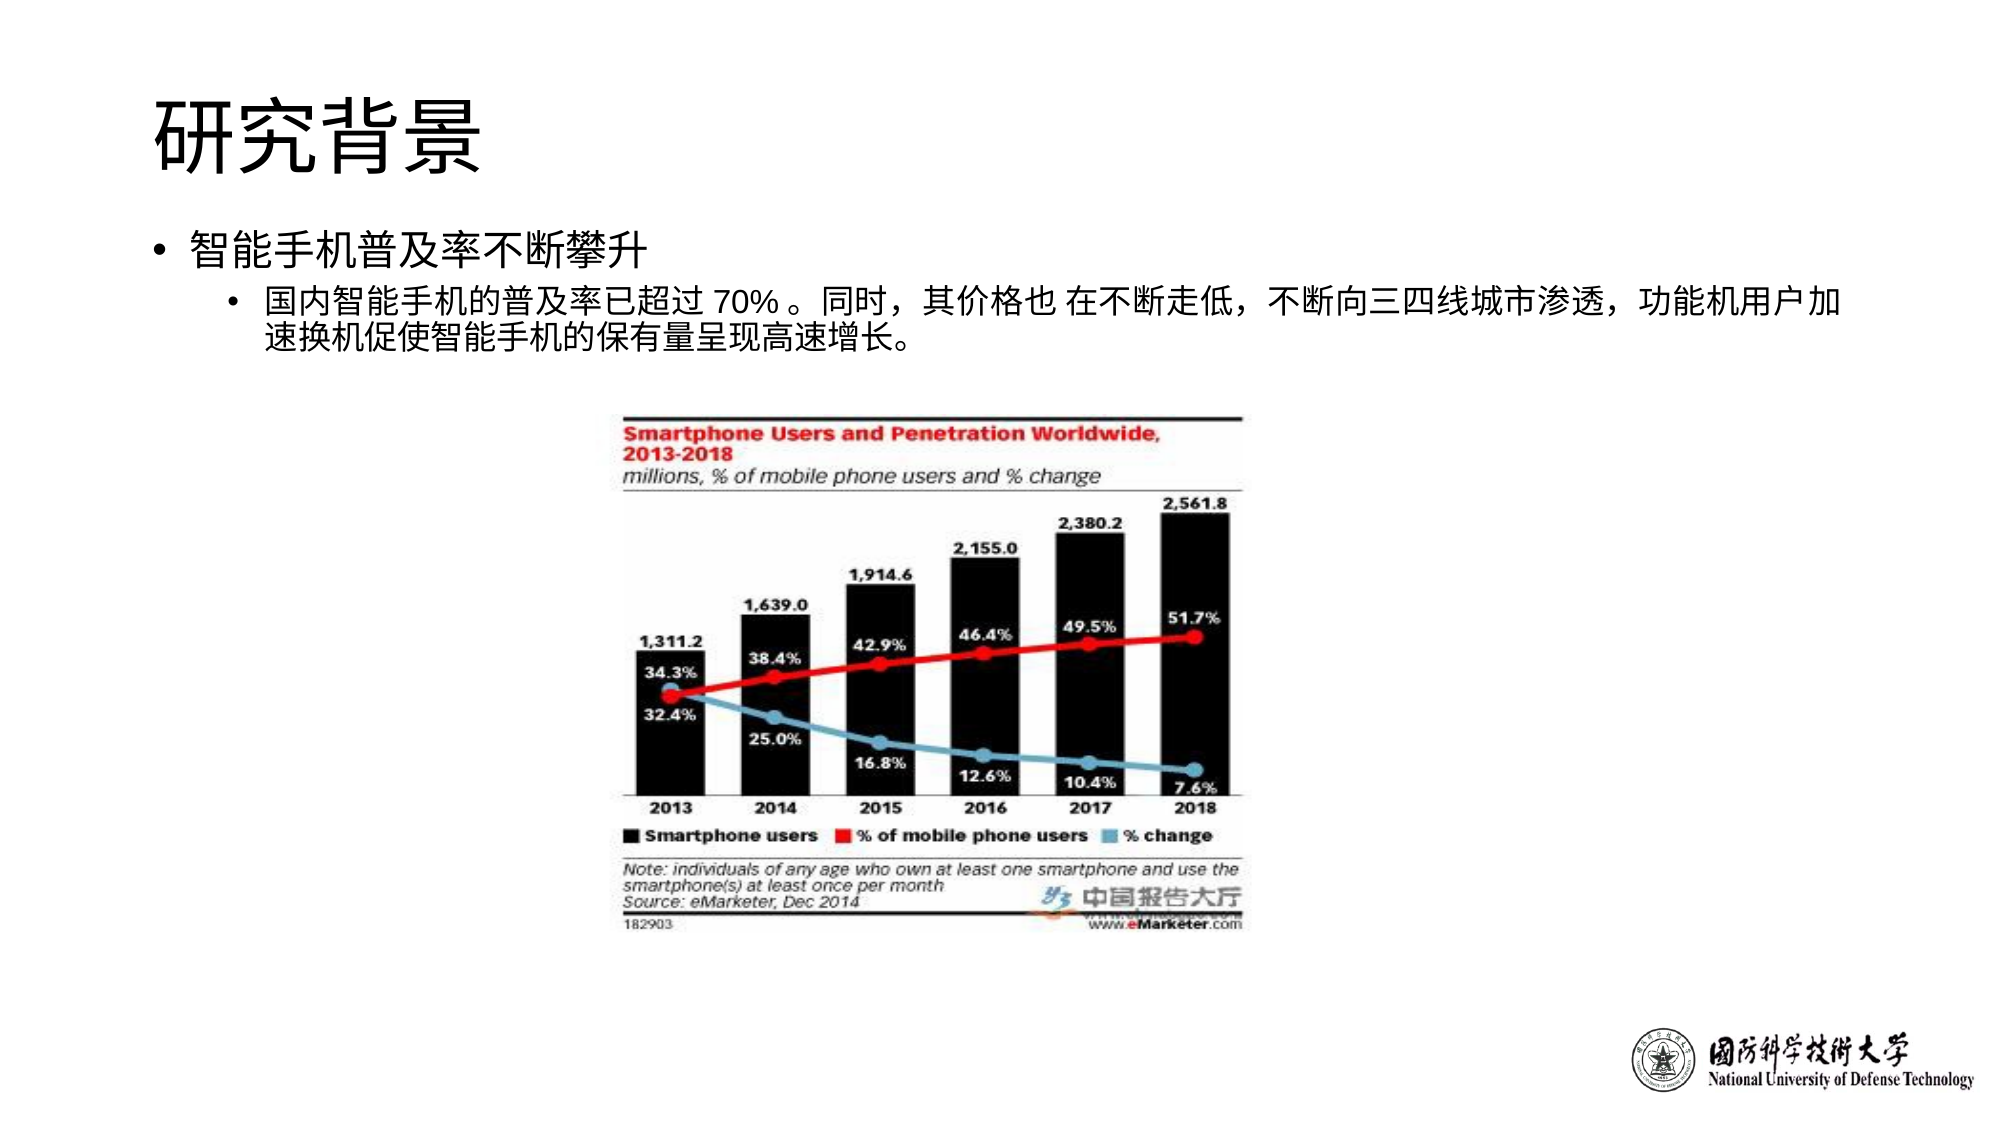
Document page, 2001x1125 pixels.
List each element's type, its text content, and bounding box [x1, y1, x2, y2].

title 研究背景 [137, 59, 1863, 222]
picture [1615, 1025, 1985, 1095]
text_box [595, 414, 1273, 947]
list 智能手机普及率不断攀升 国内智能手机的普及率已超过70%。同时，其价格也 在不断走低，不断向三四线城市渗透，功能机用户加 速换机促使智能手机的保有量呈现高速增长。 [137, 222, 1863, 1014]
